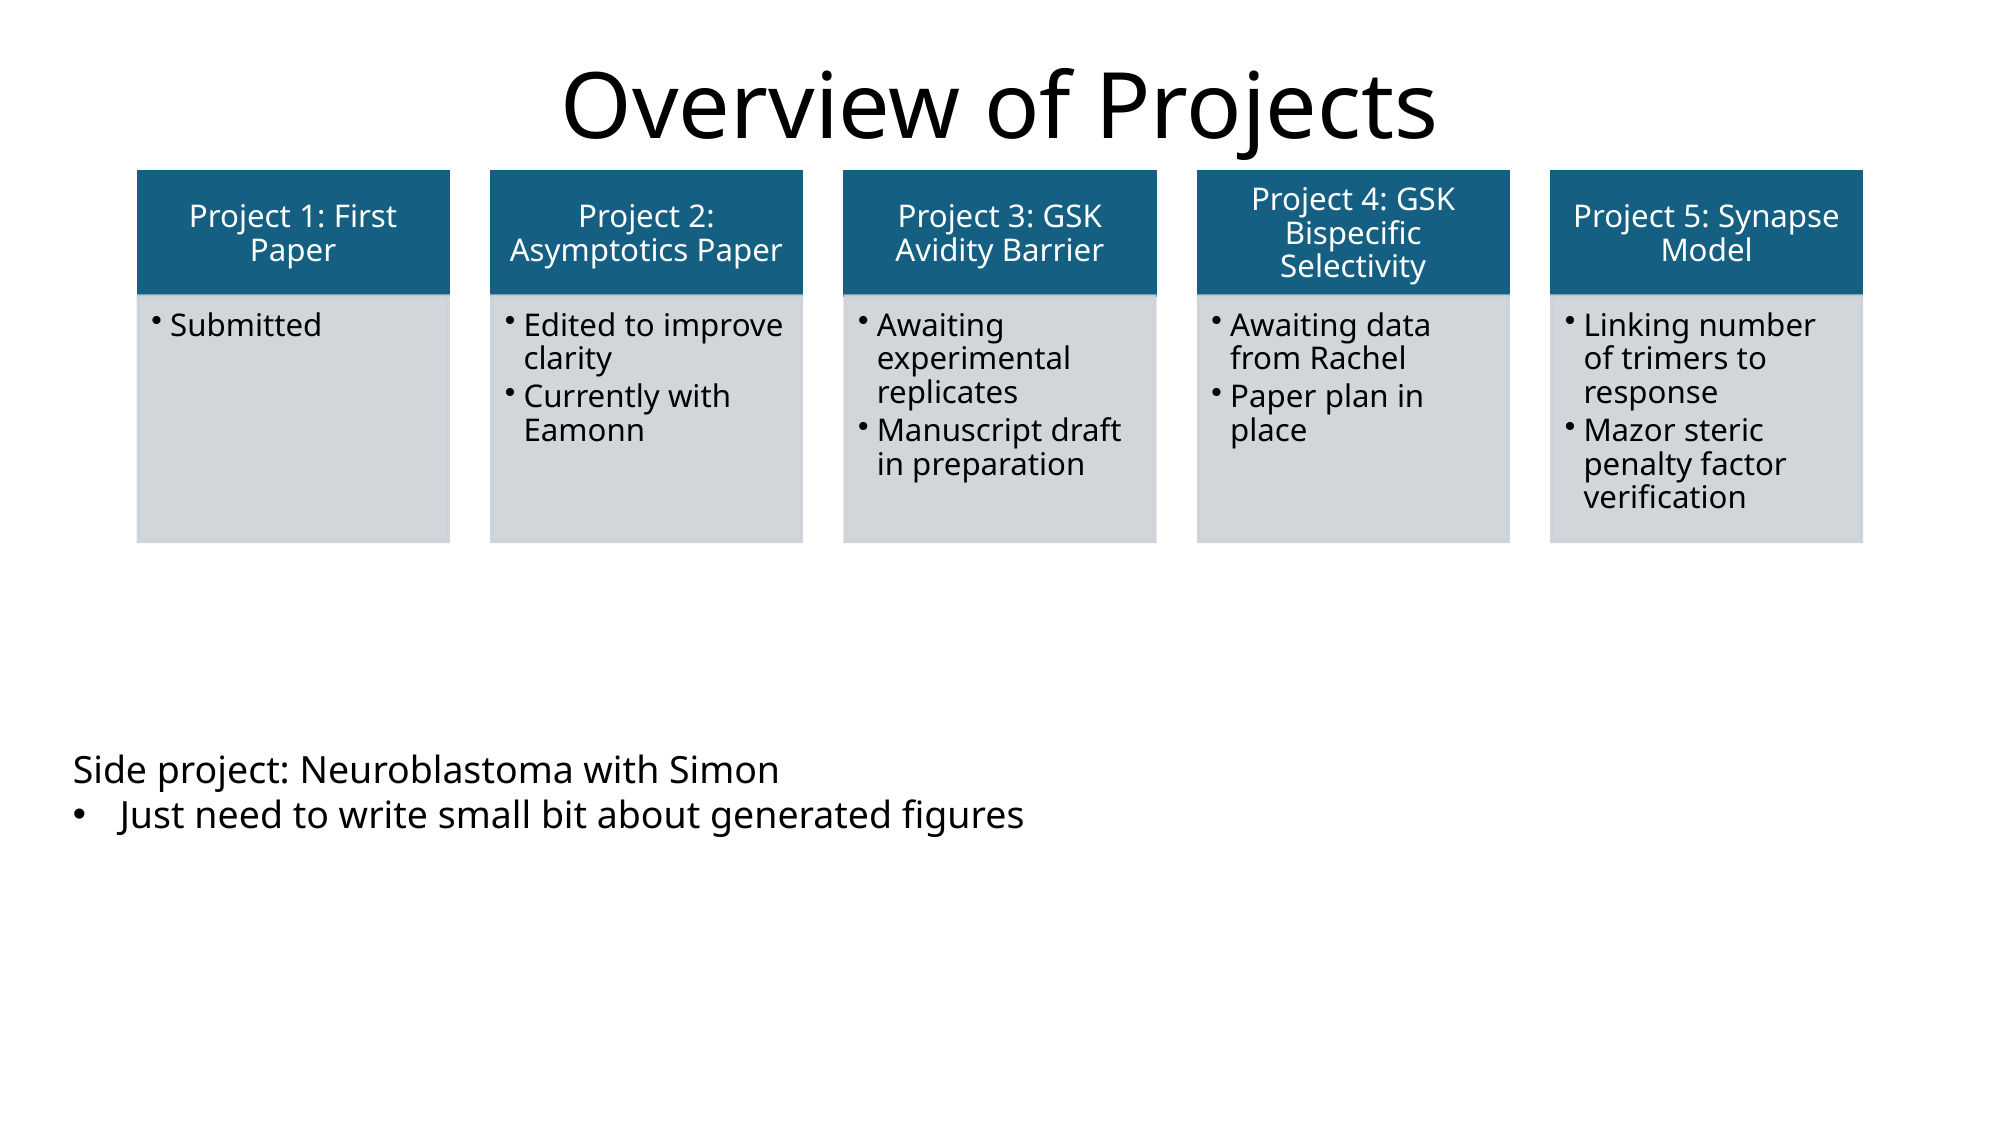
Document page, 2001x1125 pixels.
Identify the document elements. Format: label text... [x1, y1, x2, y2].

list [136, 0, 1863, 715]
text_box Side project: Neuroblastoma with Simon Just need to write small bit about generated figures [58, 738, 1041, 843]
